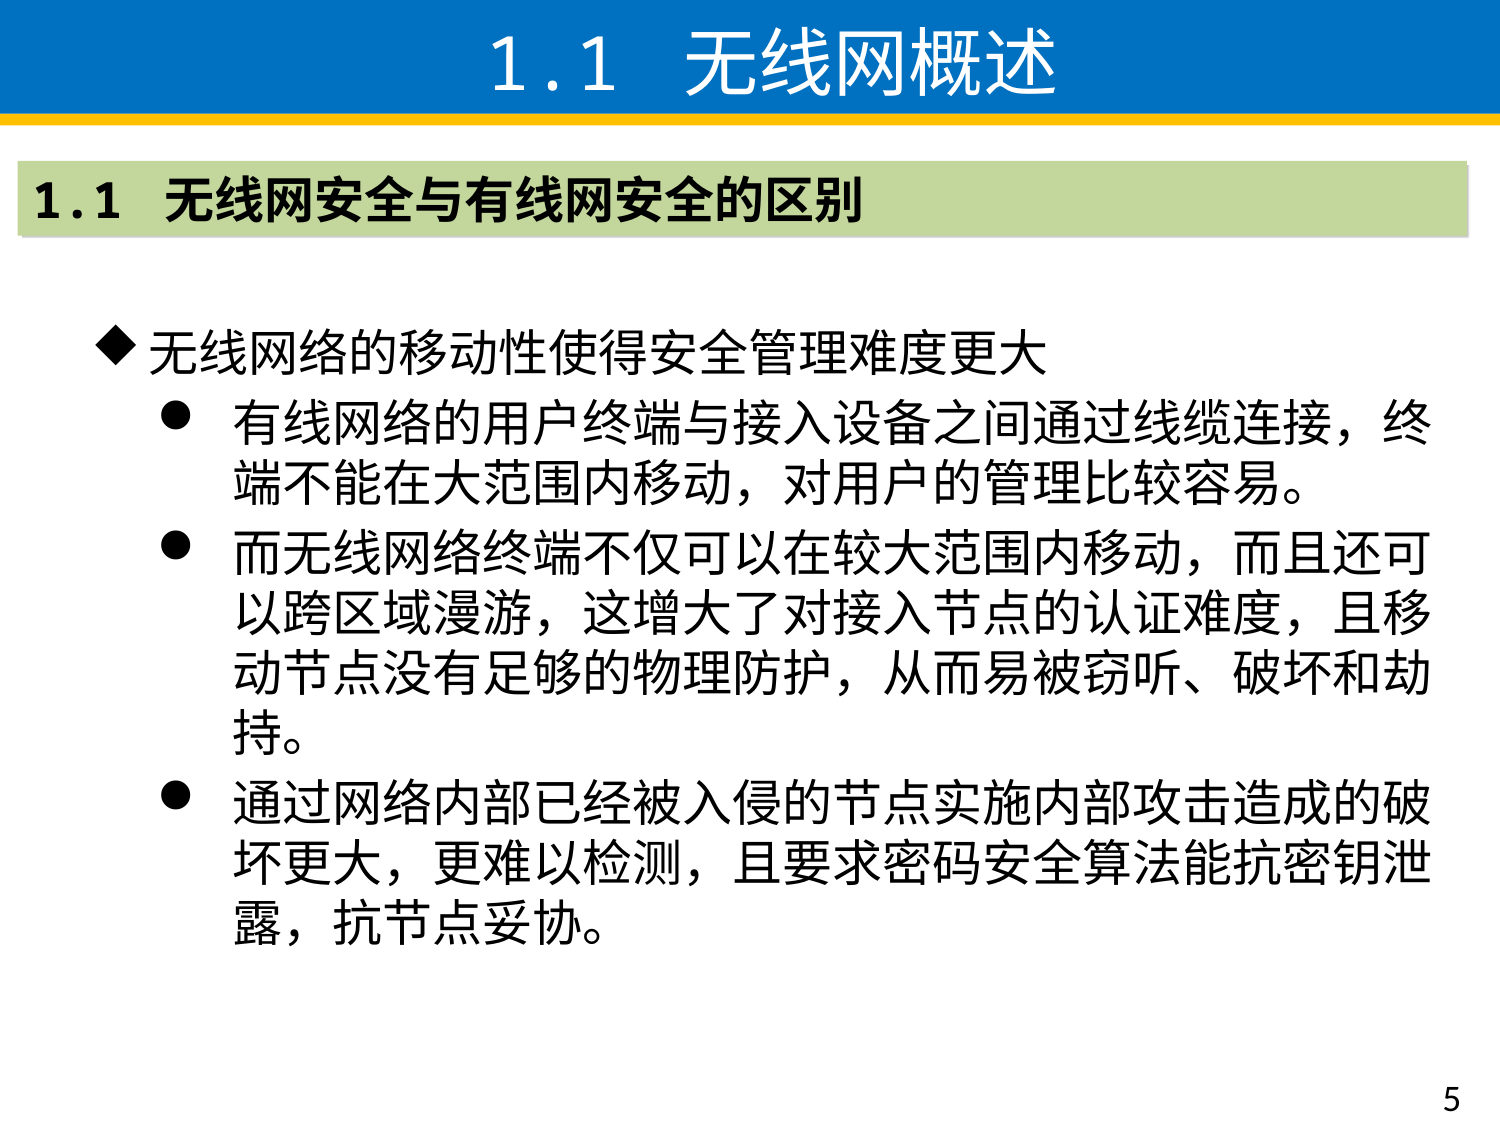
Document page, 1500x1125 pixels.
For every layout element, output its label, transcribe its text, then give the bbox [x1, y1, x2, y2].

list 无线网络的移动性使得安全管理难度更大 有线网络的用户终端与接入设备之间通过线缆连接，终端不能在大范围内移动，对用户的管理比较容易。 而无线网络终端不仅可以在较大范围内移动，而且还可以跨区域漫游，这增大了对接入节点的认证难度，且移动节点没有足够的物理防护，从而易被窃听、破坏和劫持。 通过网络内部已经被入侵的节点实施内部攻击造成的破坏更大，更难以检测，且要求密码安全算法能抗密钥泄露，抗节点妥协。 [76, 314, 1453, 1057]
text_box 5 [1427, 1066, 1499, 1125]
title 1.1 无线网概述 [0, 0, 1500, 114]
text_box 1.1 无线网安全与有线网安全的区别 [17, 160, 1467, 236]
